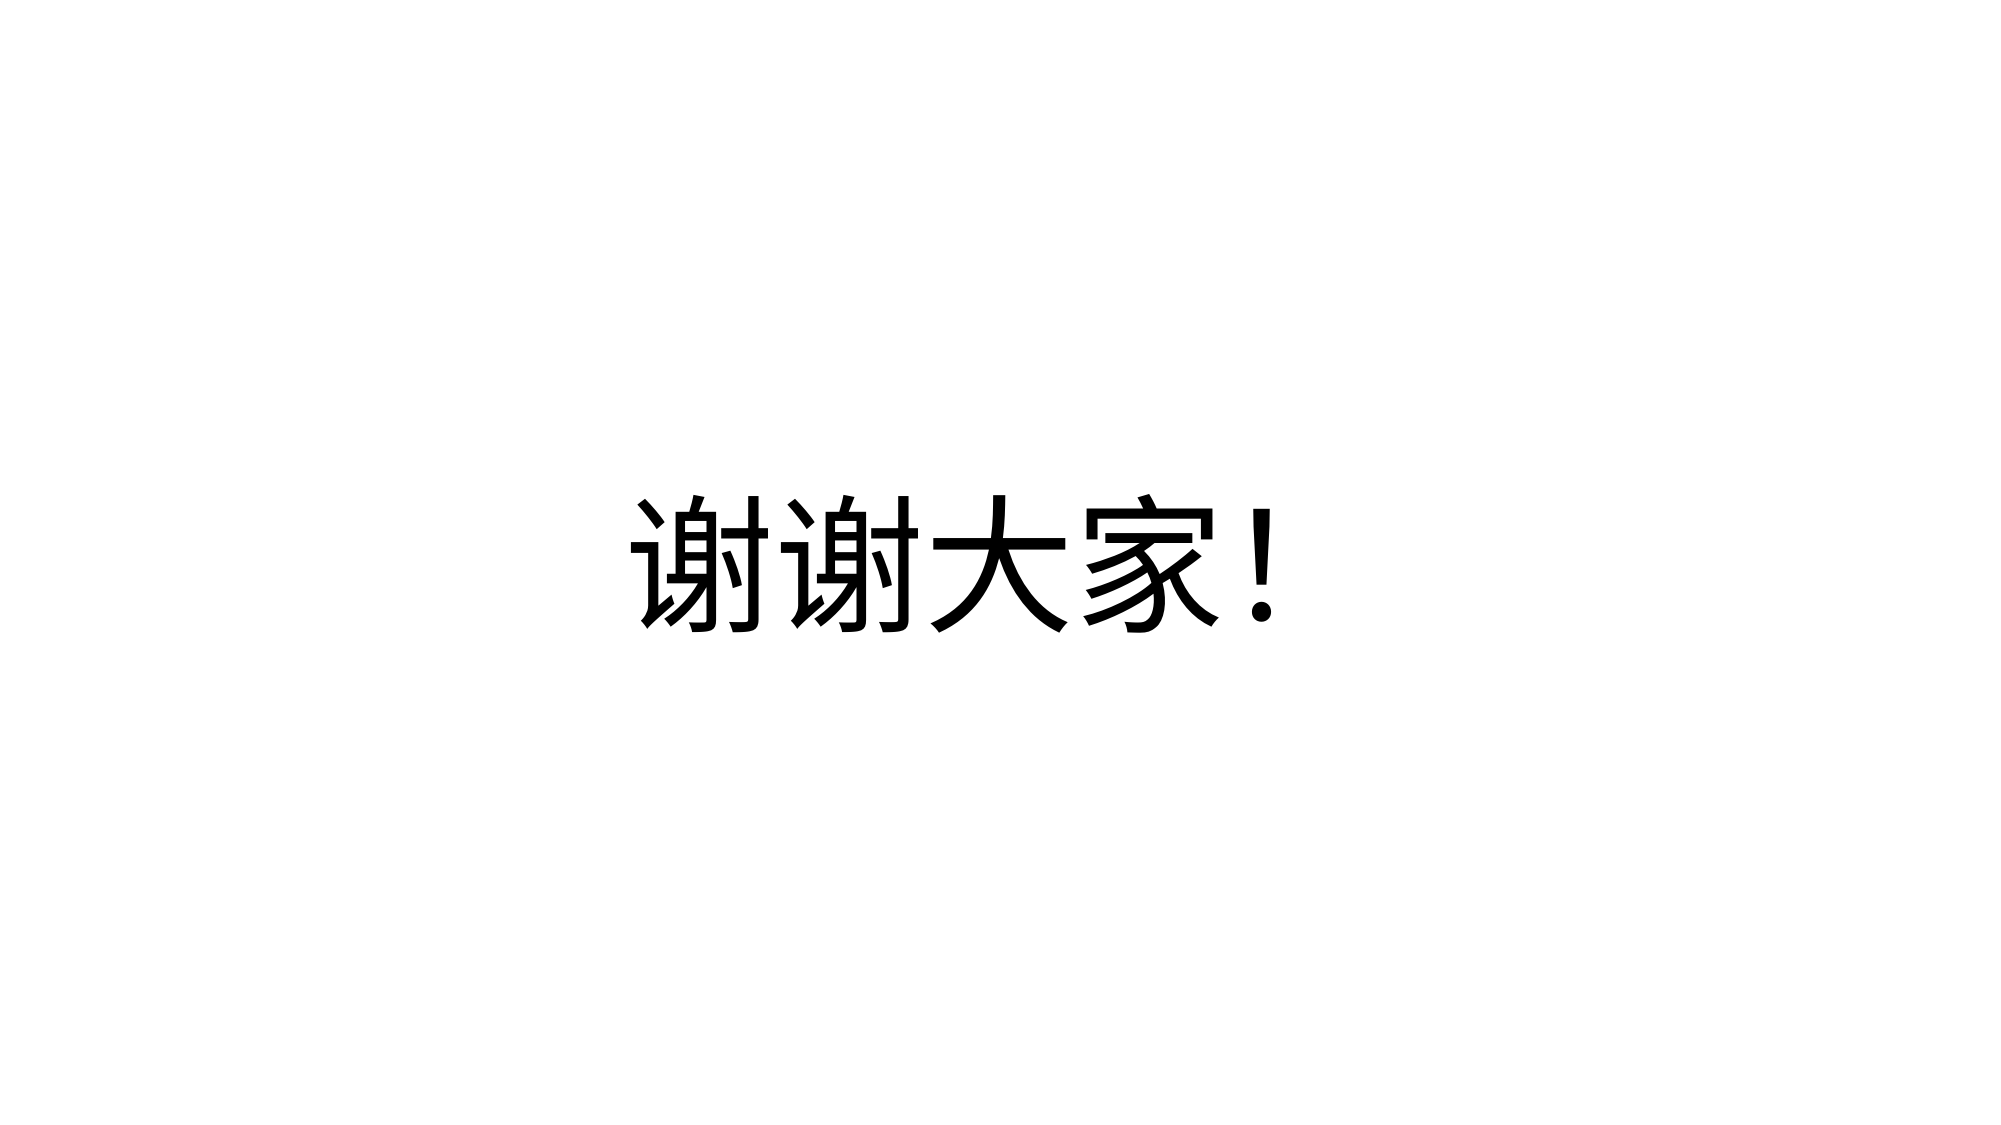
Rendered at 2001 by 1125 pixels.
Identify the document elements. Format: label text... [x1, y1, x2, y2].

text_box 谢谢大家！ [610, 463, 1390, 659]
